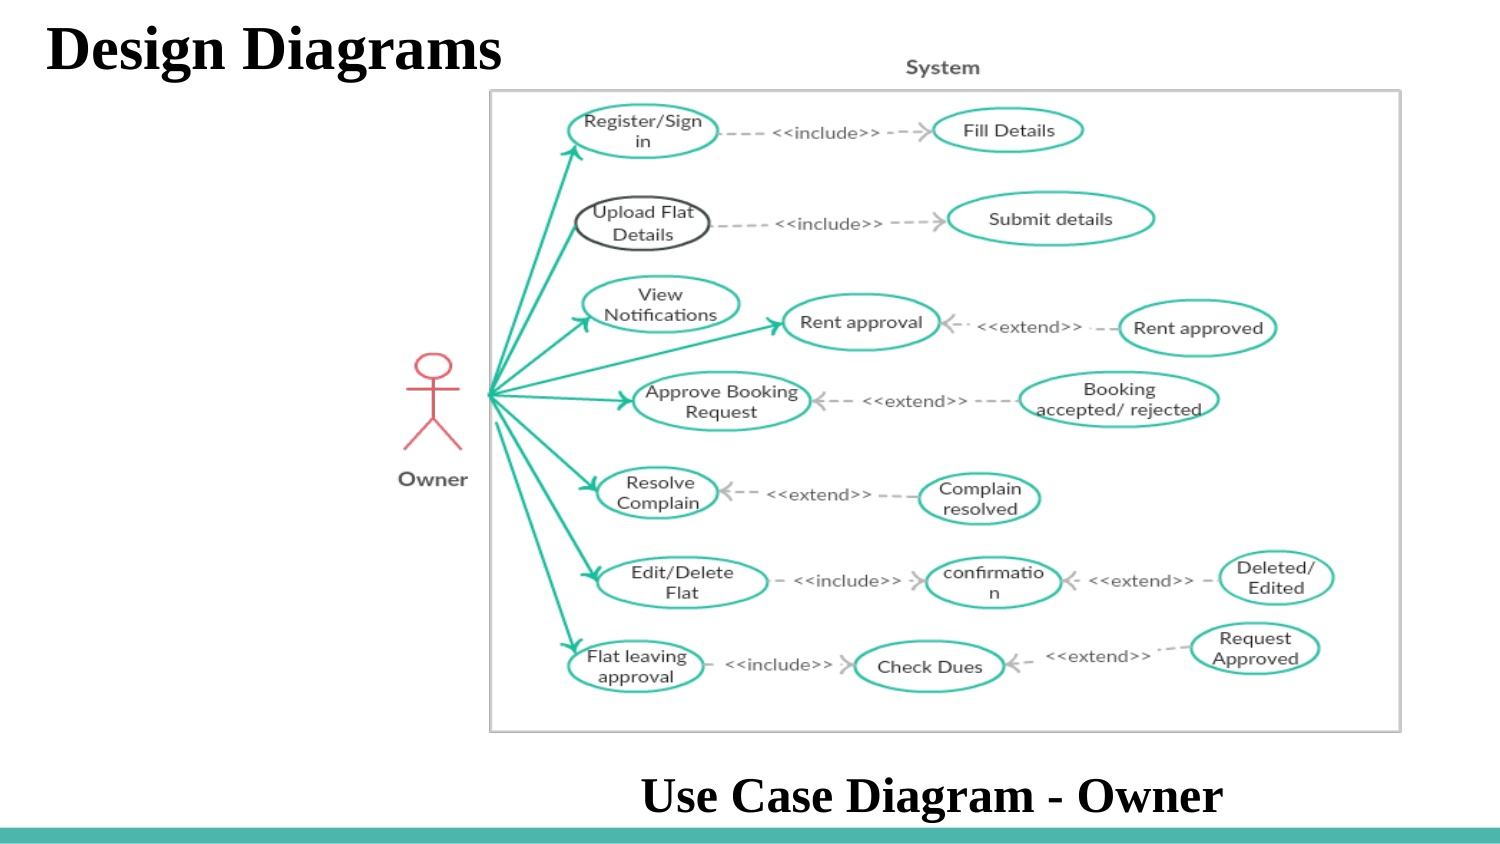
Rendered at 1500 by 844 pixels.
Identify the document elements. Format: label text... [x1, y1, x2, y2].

picture [342, 6, 1483, 838]
text_box Design Diagrams [0, 0, 626, 60]
